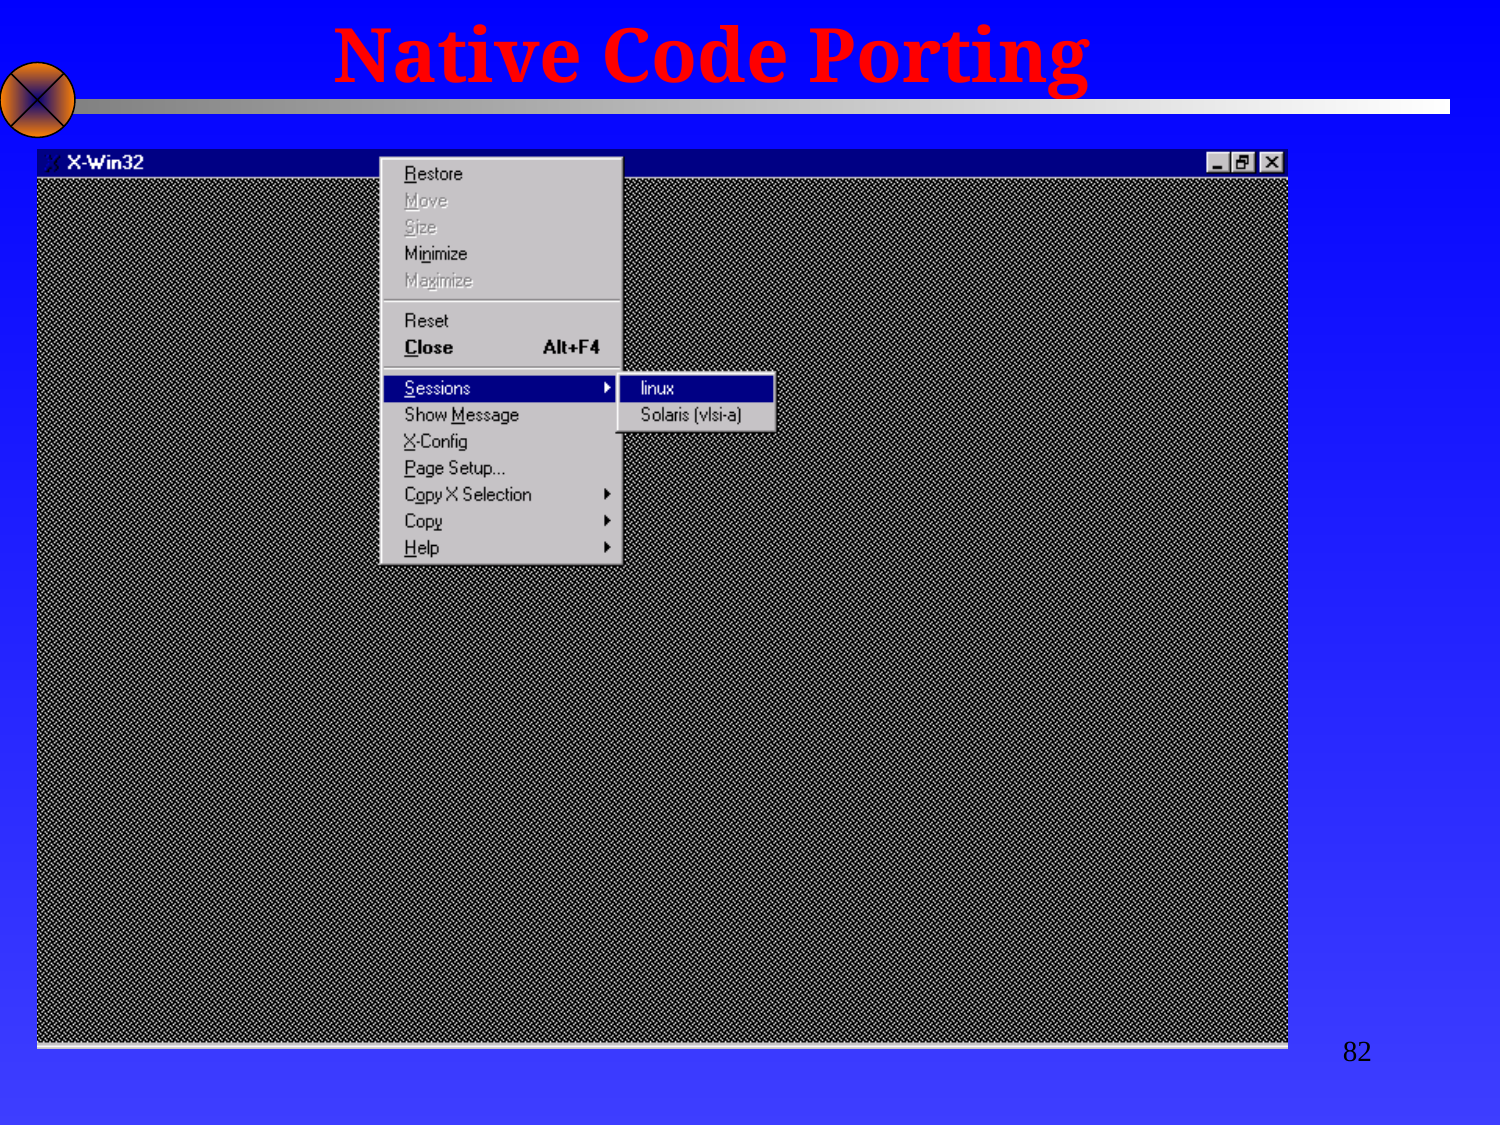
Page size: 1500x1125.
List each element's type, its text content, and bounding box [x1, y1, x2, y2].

slide_number 82 [1074, 1025, 1388, 1100]
text_box Native Code Porting [187, 0, 1238, 99]
text_box [0, 62, 75, 138]
text_box [73, 99, 1450, 114]
picture [37, 149, 1288, 1049]
